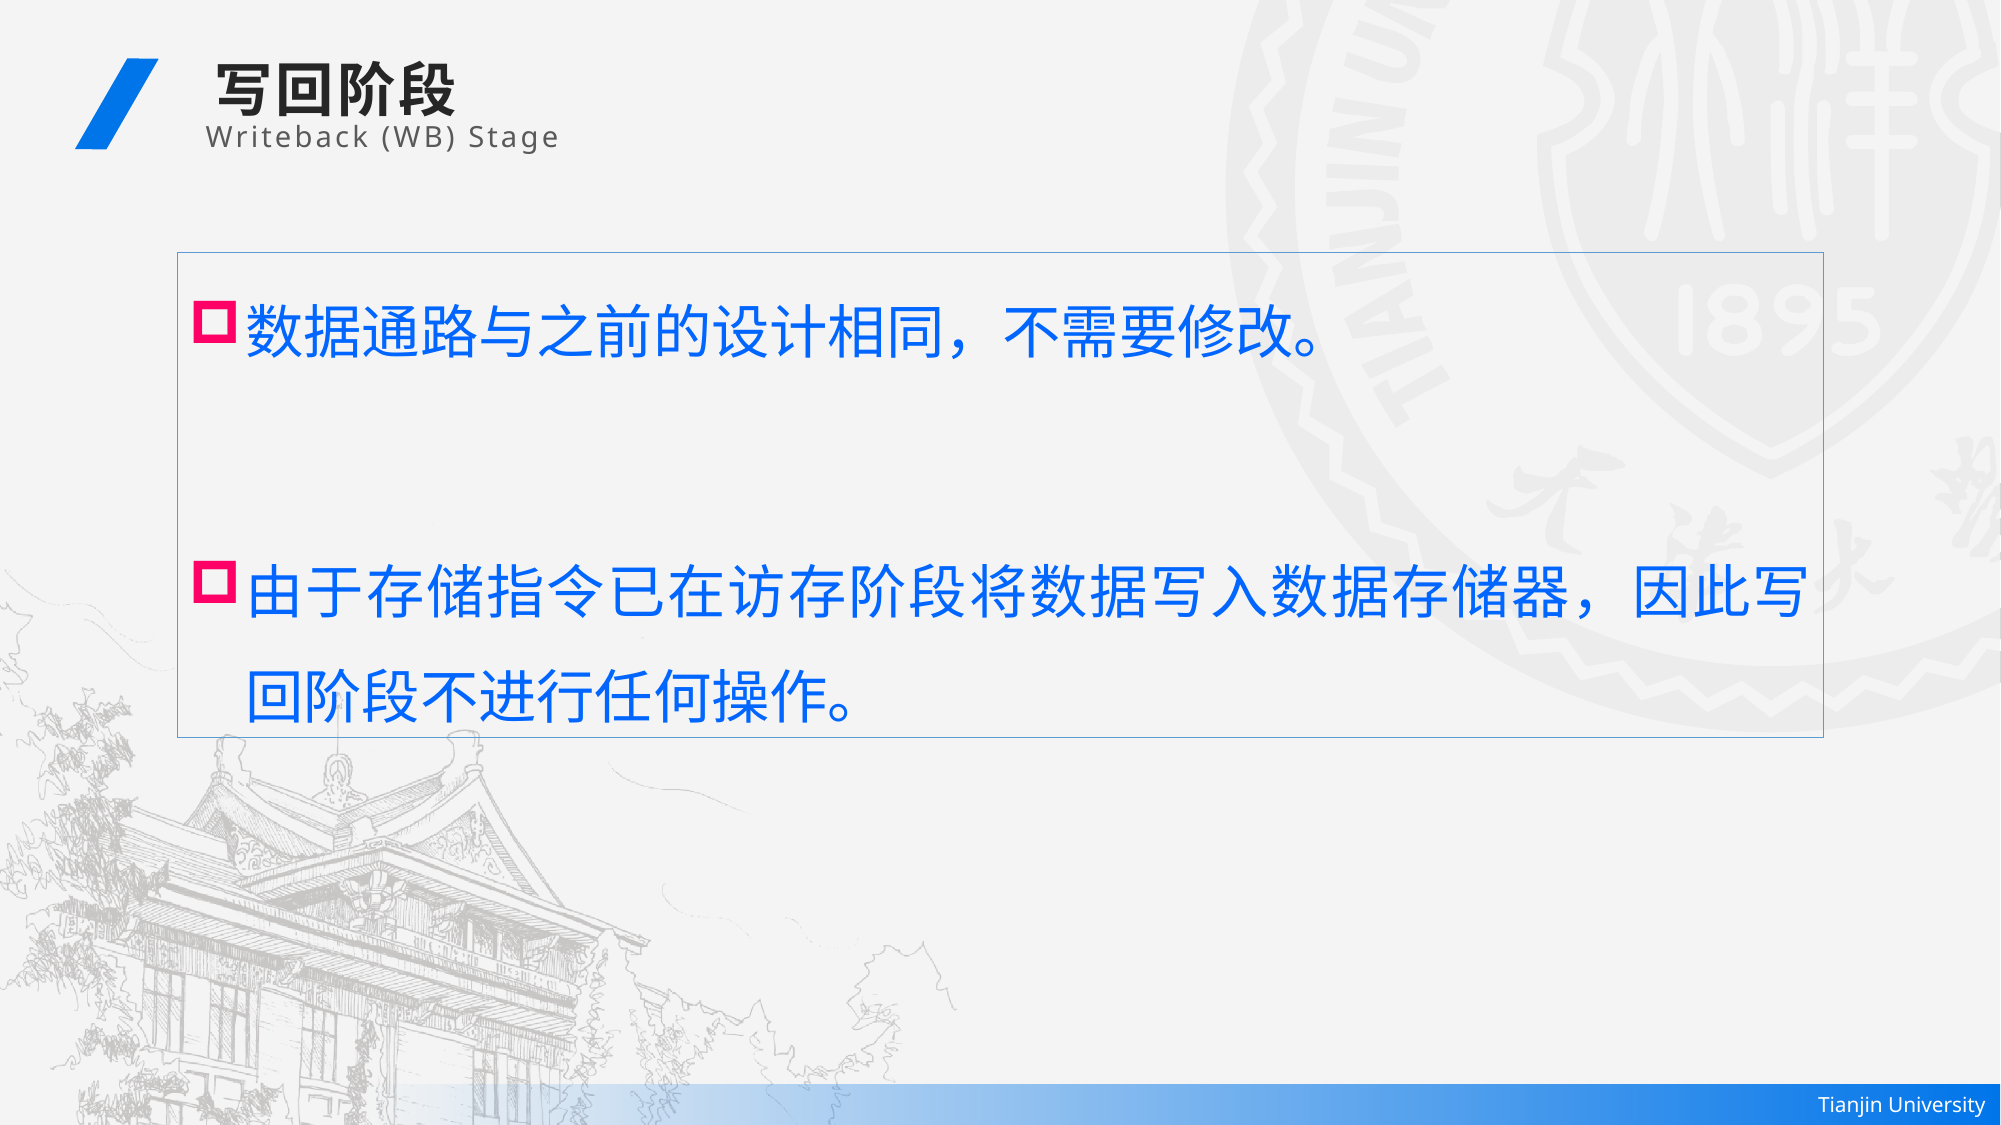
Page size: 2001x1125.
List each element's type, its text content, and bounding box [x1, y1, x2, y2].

text_box 数据通路与之前的设计相同，不需要修改。 由于存储指令已在访存阶段将数据写入数据存储器，因此写回阶段不进行任何操作。 [177, 252, 1824, 738]
text_box [74, 109, 98, 150]
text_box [98, 45, 667, 162]
